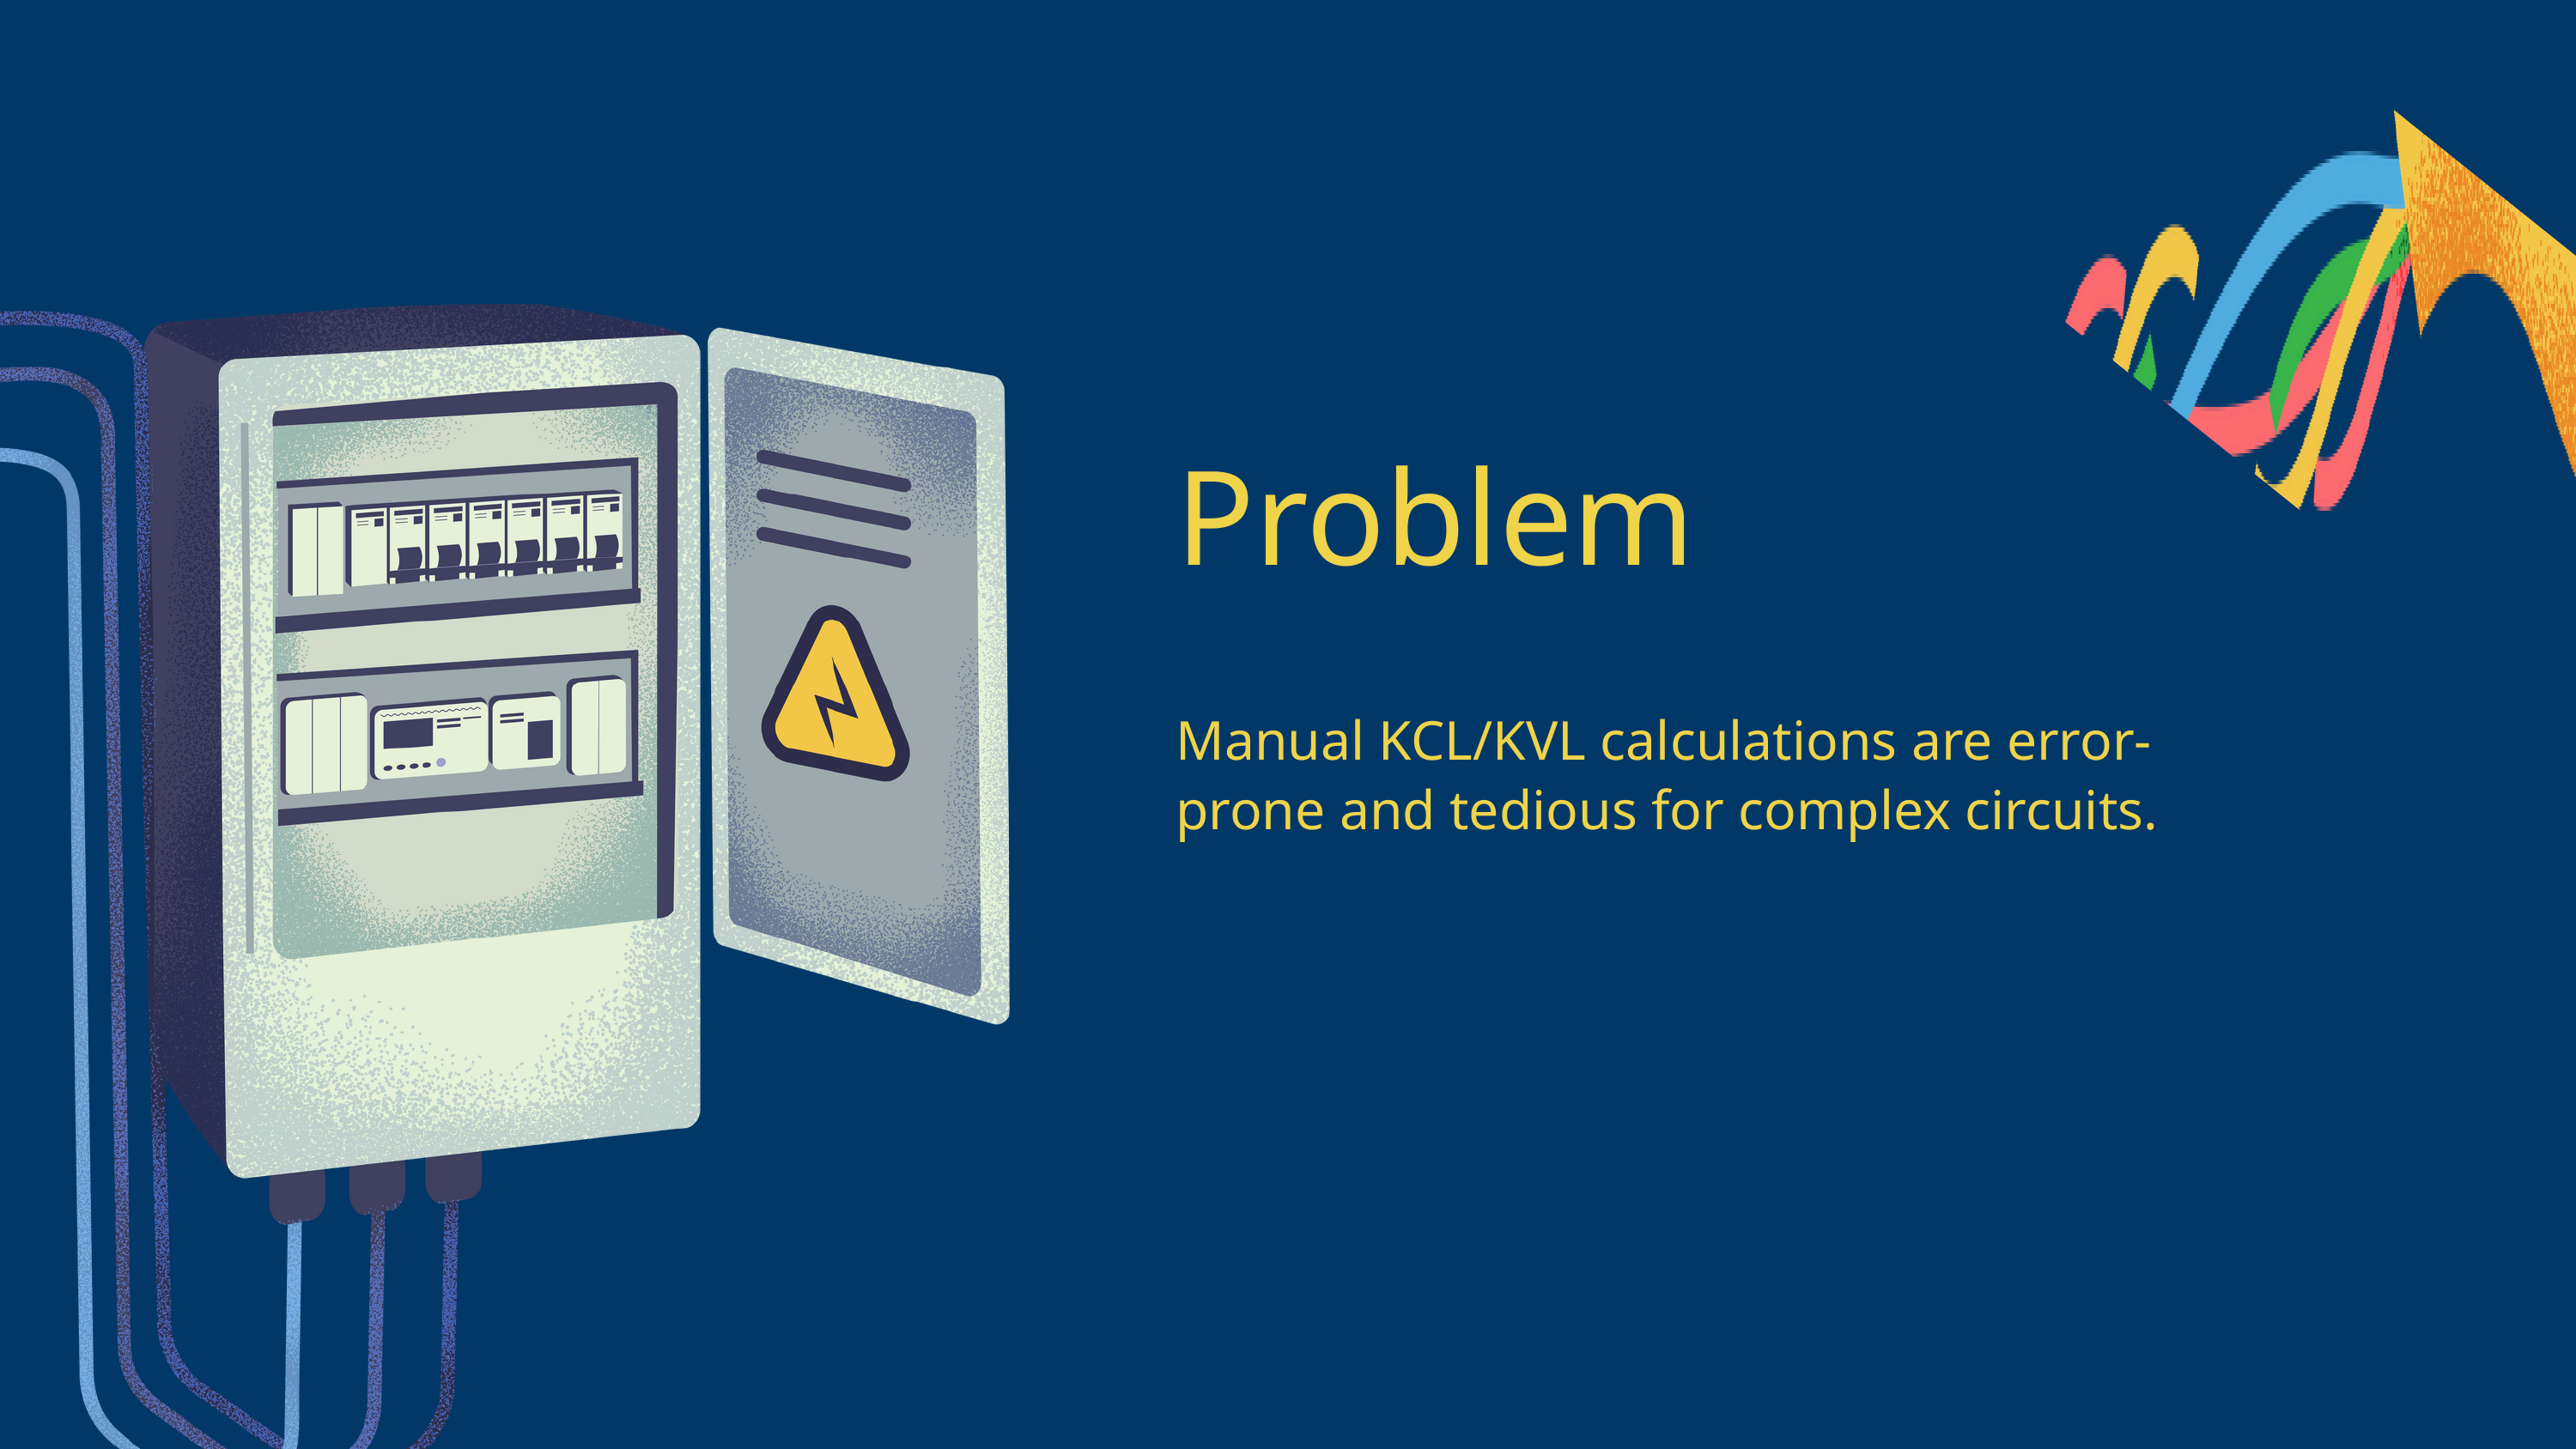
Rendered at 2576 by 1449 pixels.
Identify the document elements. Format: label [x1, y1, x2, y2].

text_box [1663, 0, 2576, 732]
text_box [0, 304, 1010, 1449]
text_box [1176, 439, 2291, 839]
